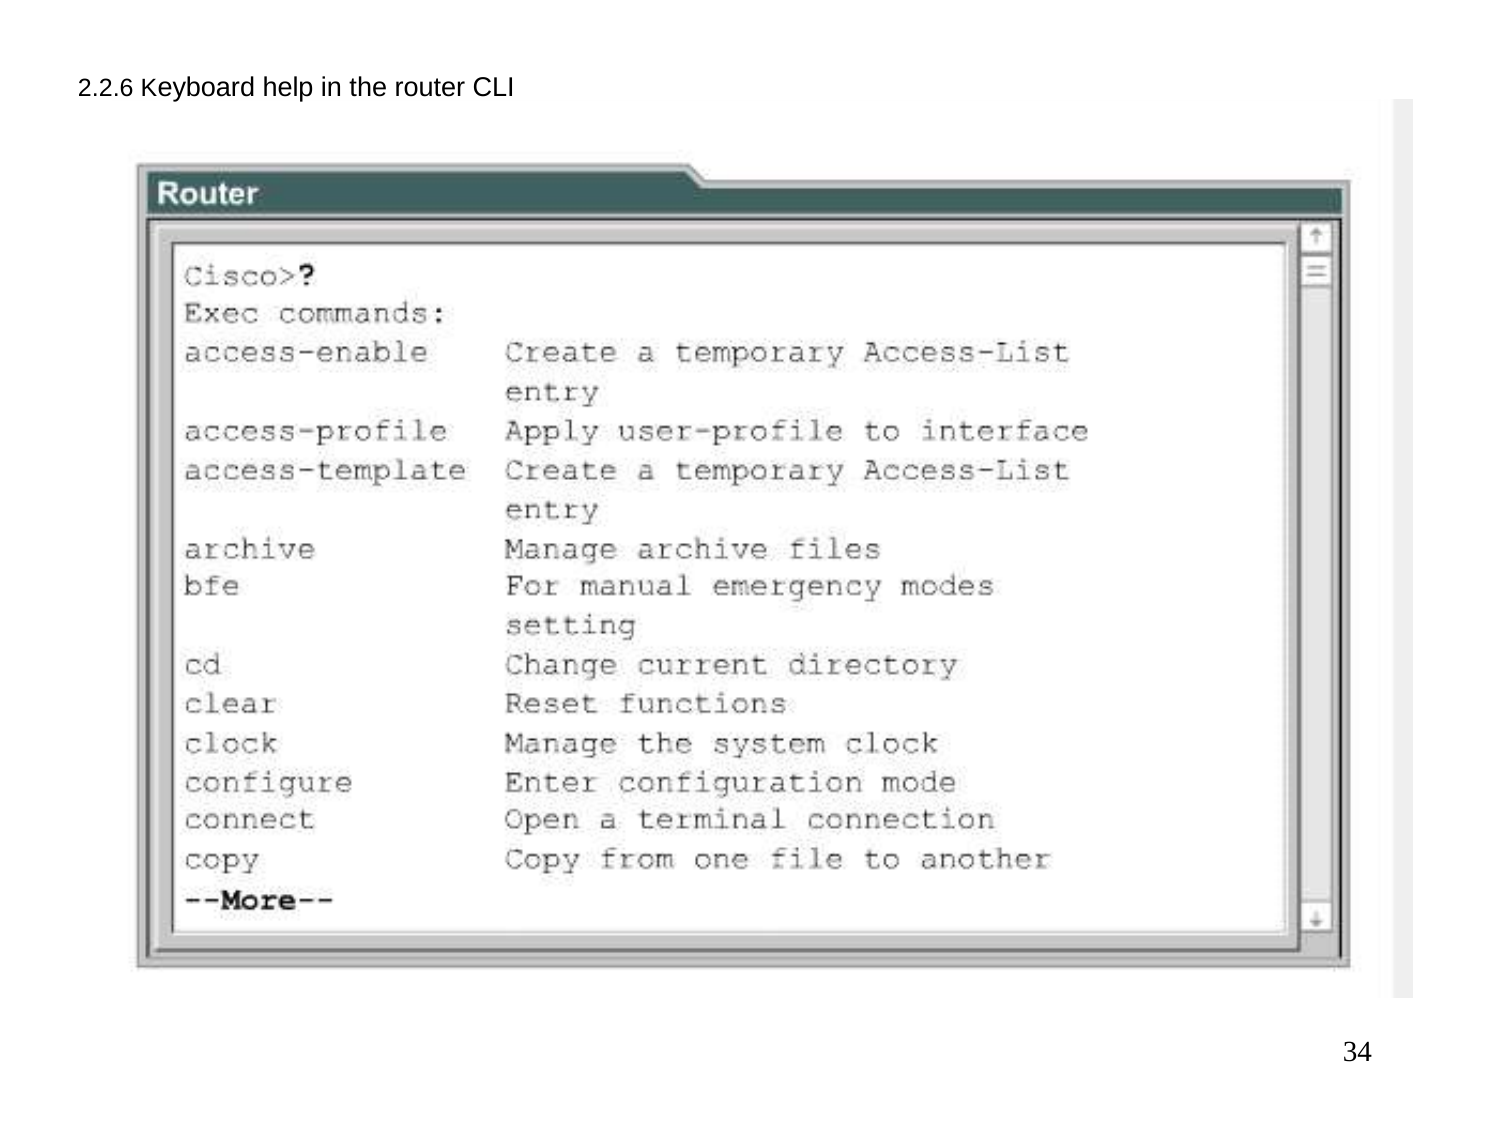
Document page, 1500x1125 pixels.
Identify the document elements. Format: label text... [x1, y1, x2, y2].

picture [112, 99, 1413, 999]
slide_number 34 [1074, 1024, 1388, 1101]
text_box 2.2.6 Keyboard help in the router CLI [63, 62, 530, 110]
